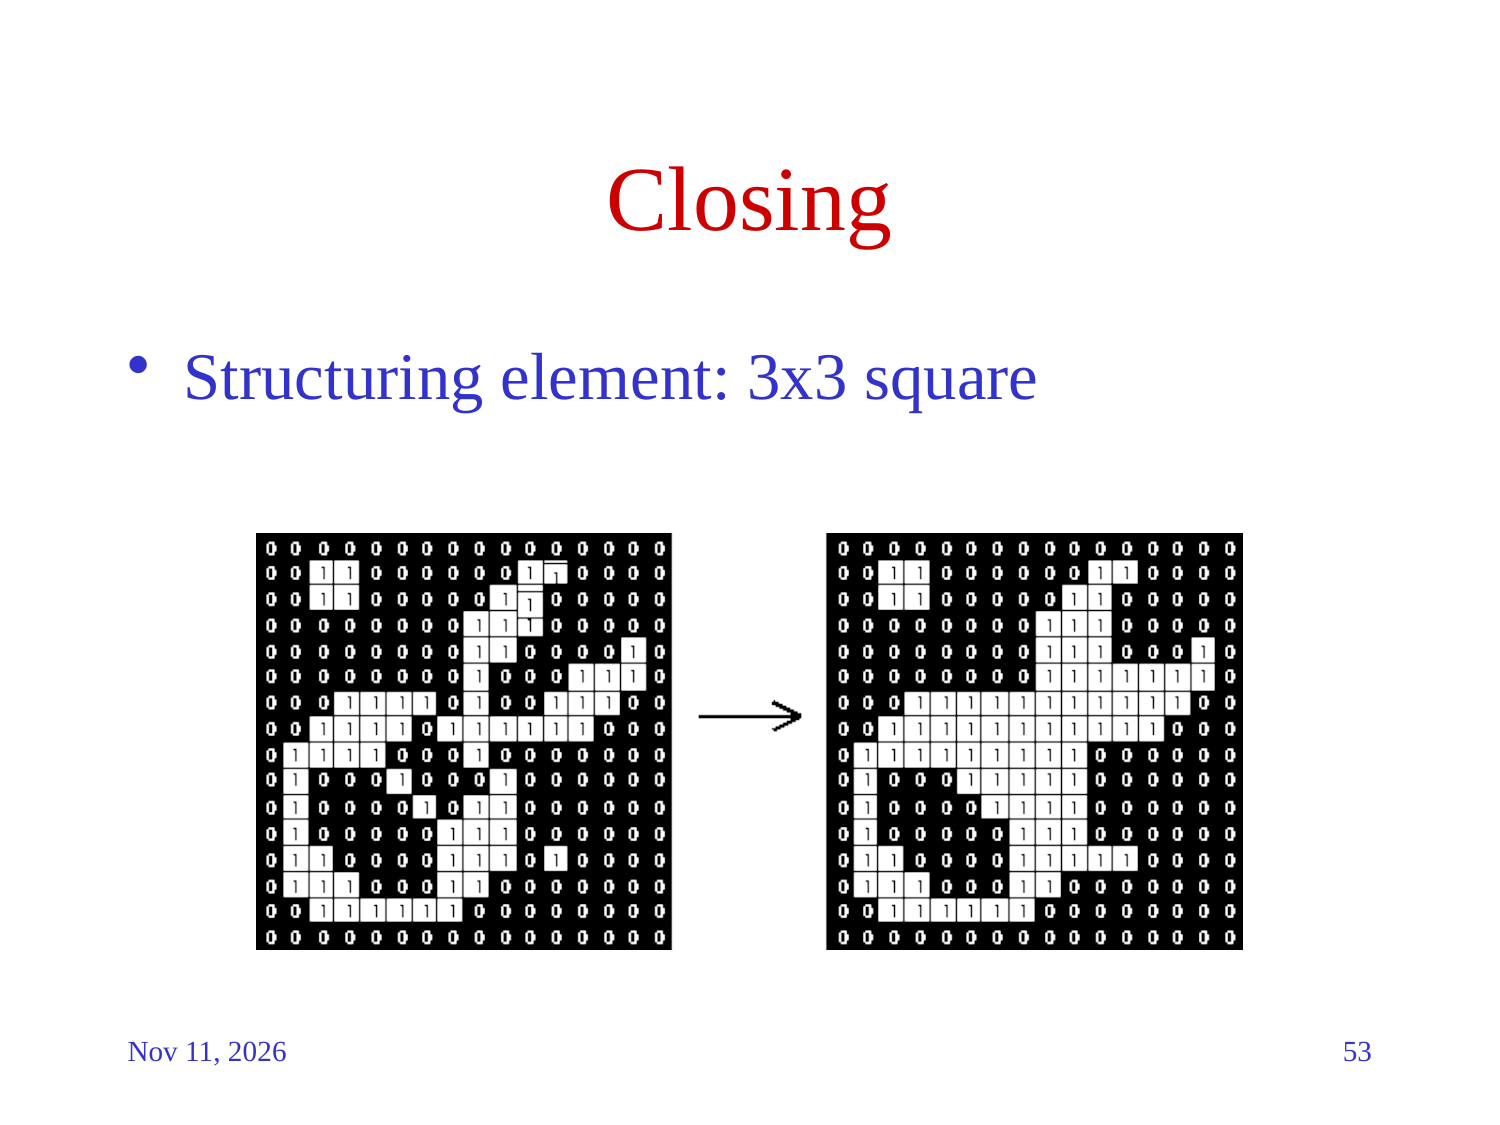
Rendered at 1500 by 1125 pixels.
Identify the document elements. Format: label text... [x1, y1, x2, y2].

list Structuring element: 3x3 square [112, 324, 1388, 1000]
title Closing [112, 99, 1388, 288]
slide_number 53 [1074, 1024, 1388, 1101]
slide_number 23-Dec-20 [112, 1024, 426, 1101]
picture [256, 533, 1244, 951]
